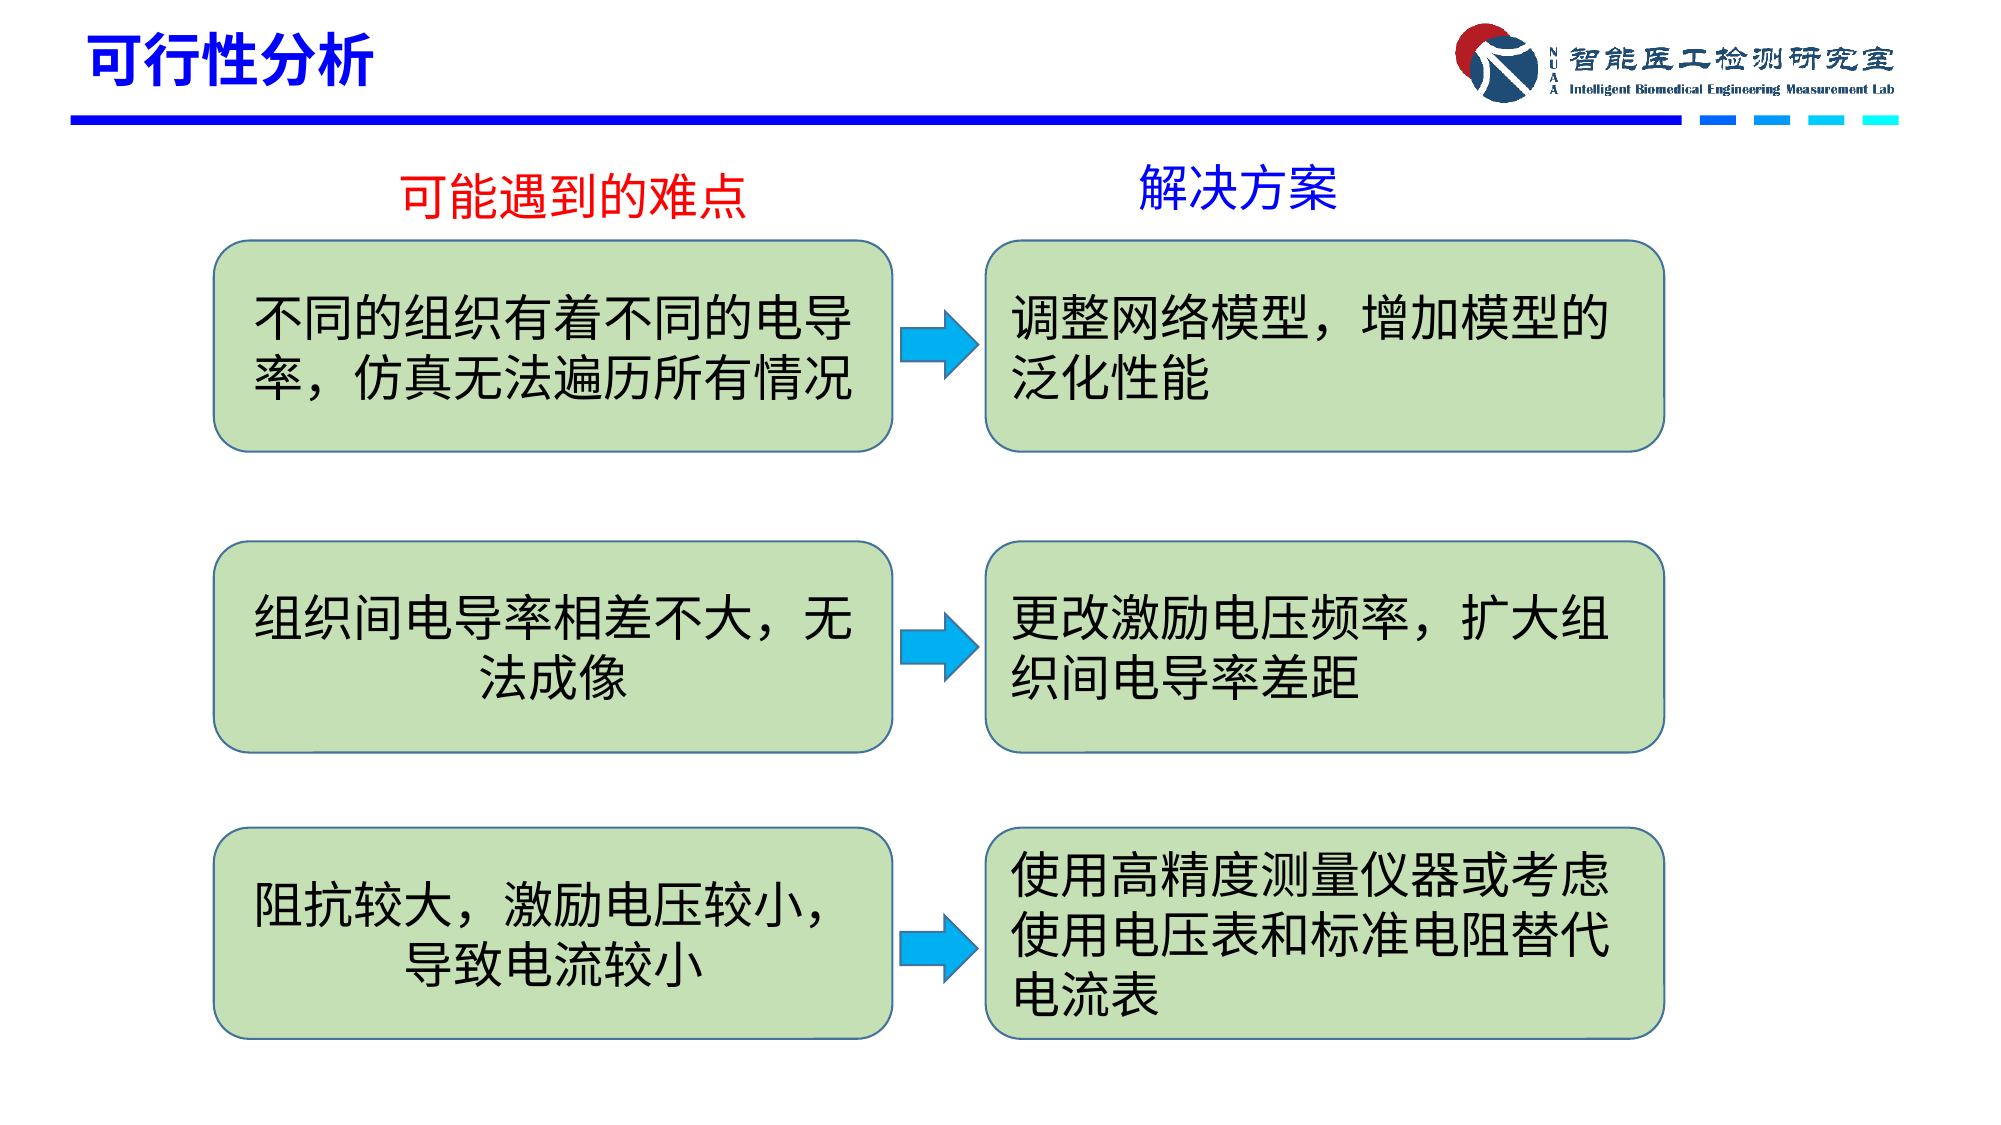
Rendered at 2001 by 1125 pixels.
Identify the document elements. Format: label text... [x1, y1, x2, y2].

text_box 解决方案 [1123, 148, 1598, 224]
text_box [900, 611, 980, 683]
text_box [900, 308, 980, 381]
text_box 不同的组织有着不同的电导率，仿真无法遍历所有情况 [212, 239, 894, 453]
text_box 可能遇到的难点 [383, 157, 858, 233]
text_box 阻抗较大，激励电压较小，导致电流较小 [212, 826, 894, 1040]
text_box 使用高精度测量仪器或考虑使用电压表和标准电阻替代电流表 [984, 826, 1666, 1040]
text_box 组织间电导率相差不大，无法成像 [212, 540, 894, 754]
text_box 更改激励电压频率，扩大组织间电导率差距 [984, 540, 1666, 754]
text_box [899, 912, 980, 985]
picture [1415, 0, 1911, 127]
title 可行性分析 [70, 23, 1221, 102]
text_box 调整网络模型，增加模型的泛化性能 [984, 239, 1666, 453]
